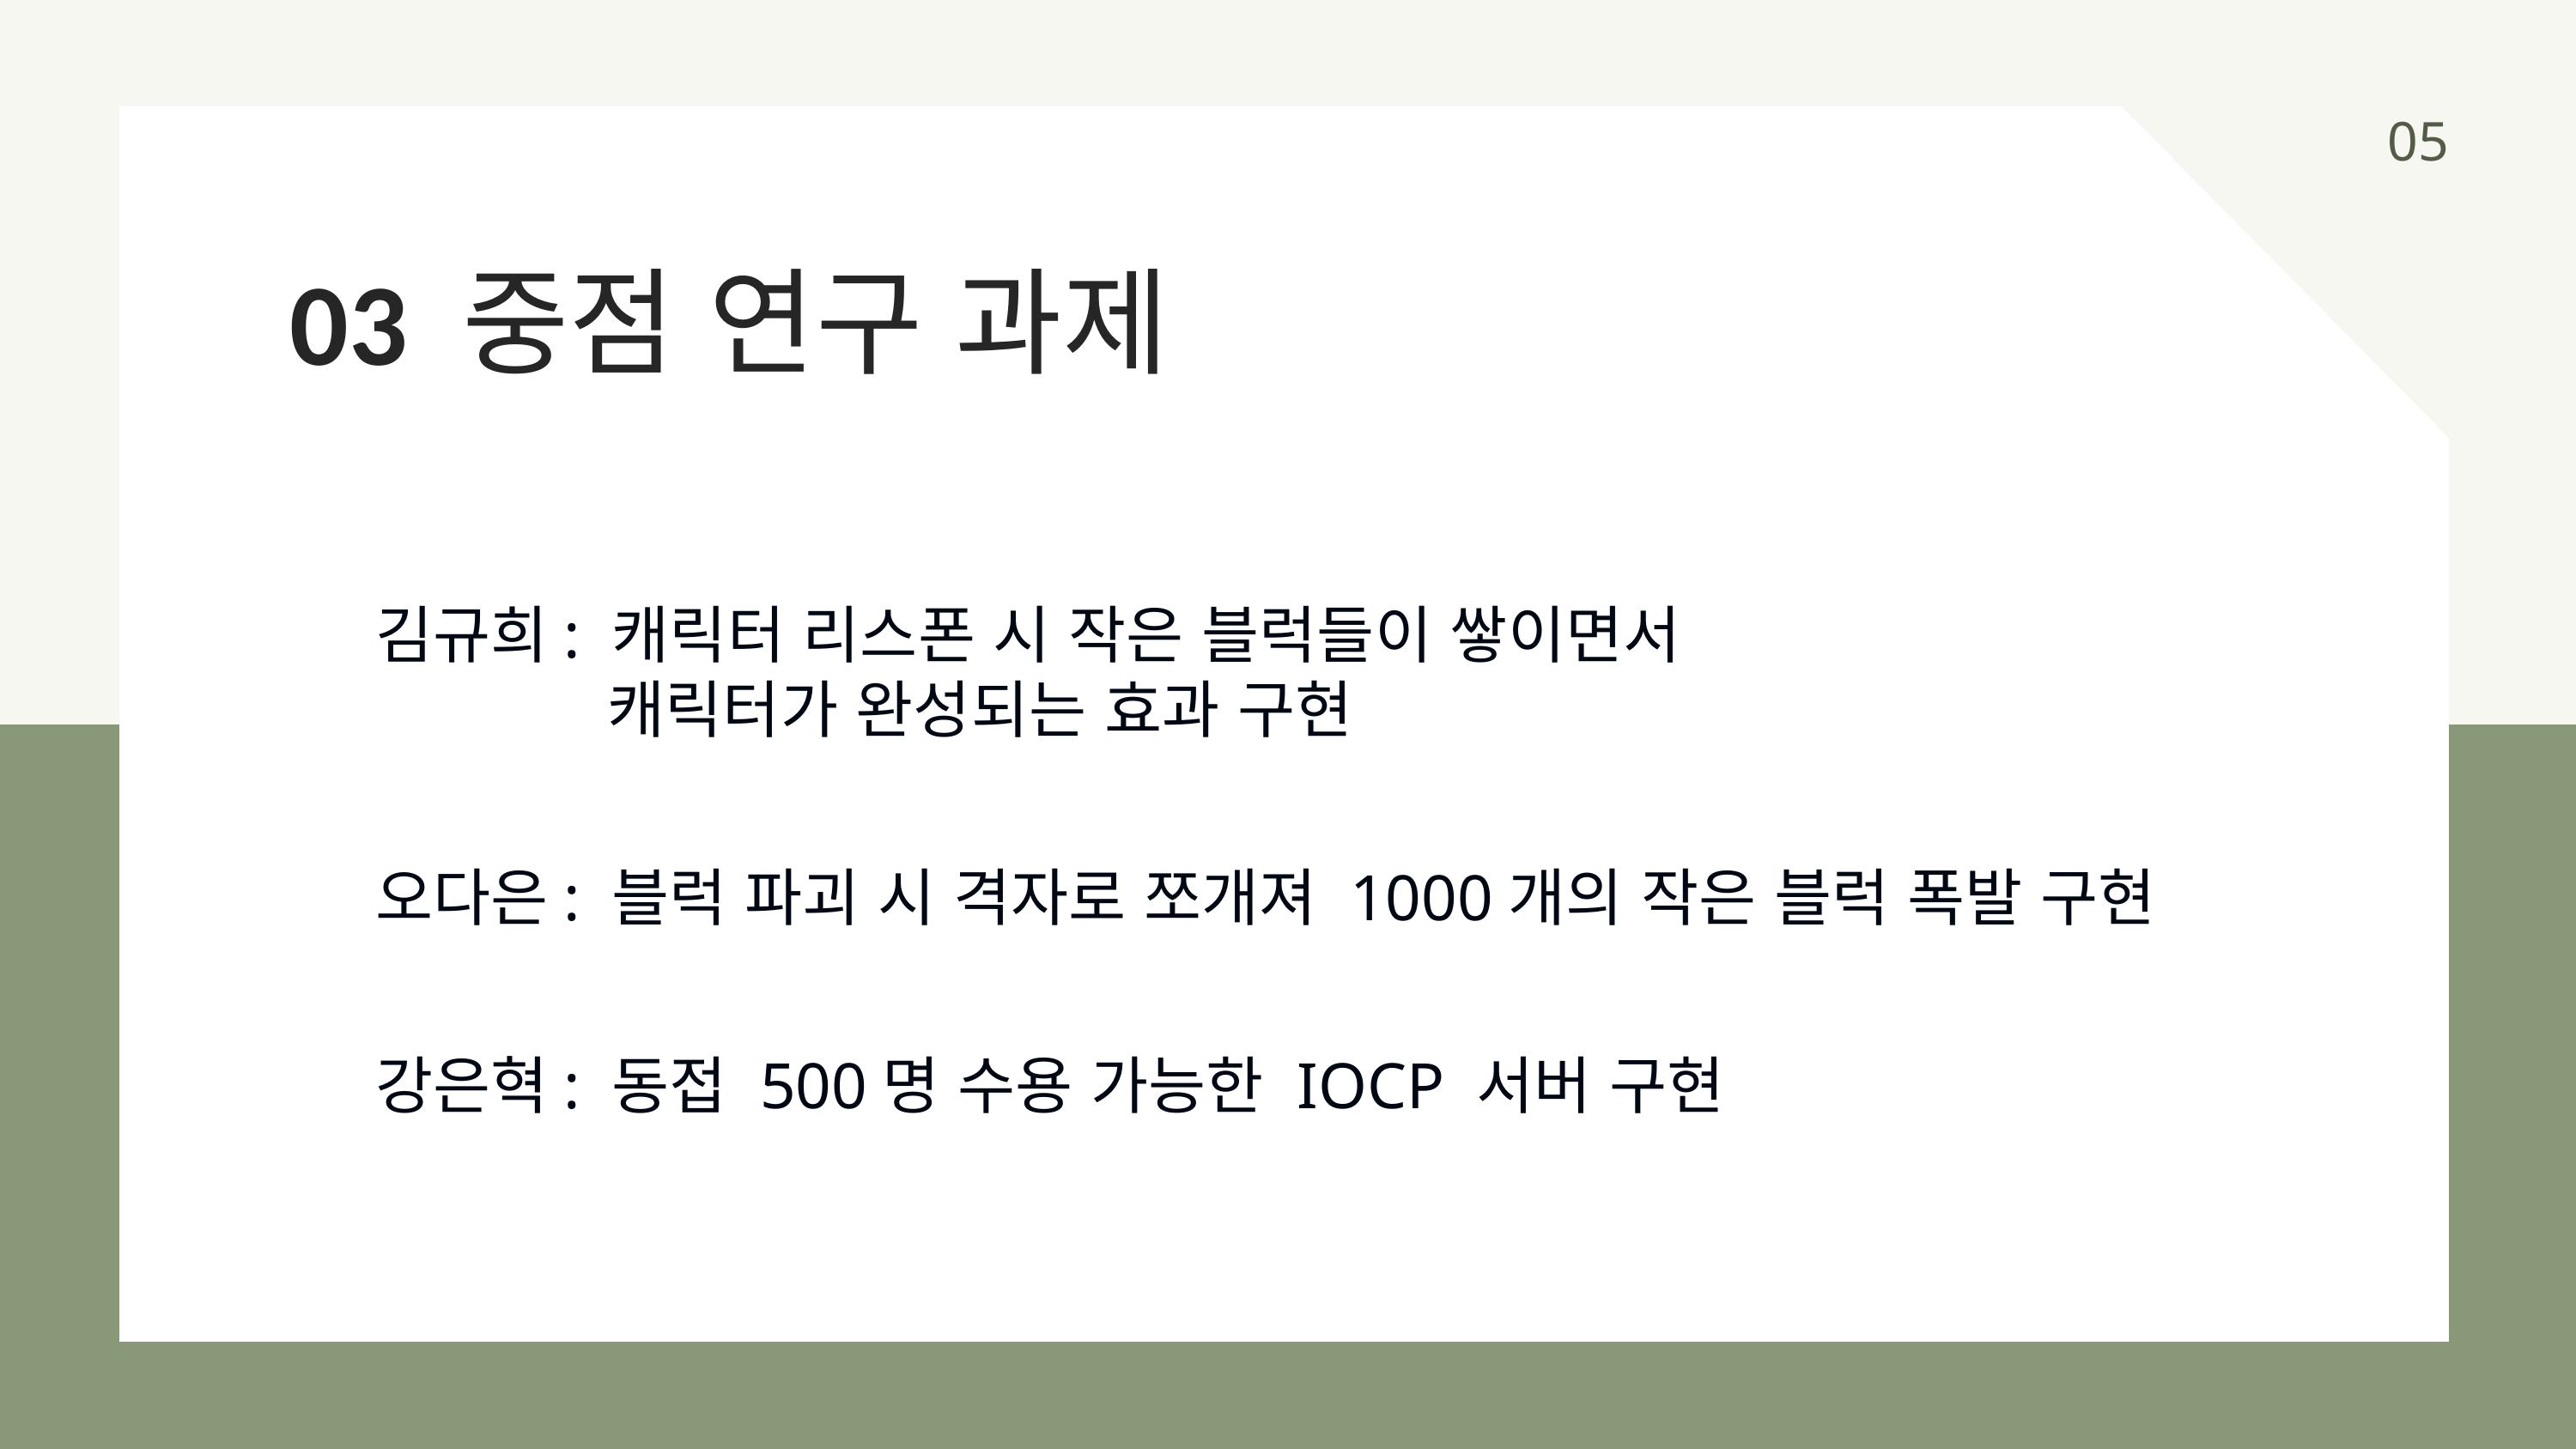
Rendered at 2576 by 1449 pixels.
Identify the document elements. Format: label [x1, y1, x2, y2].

text_box [0, 724, 2576, 1449]
text_box [119, 106, 2450, 1343]
